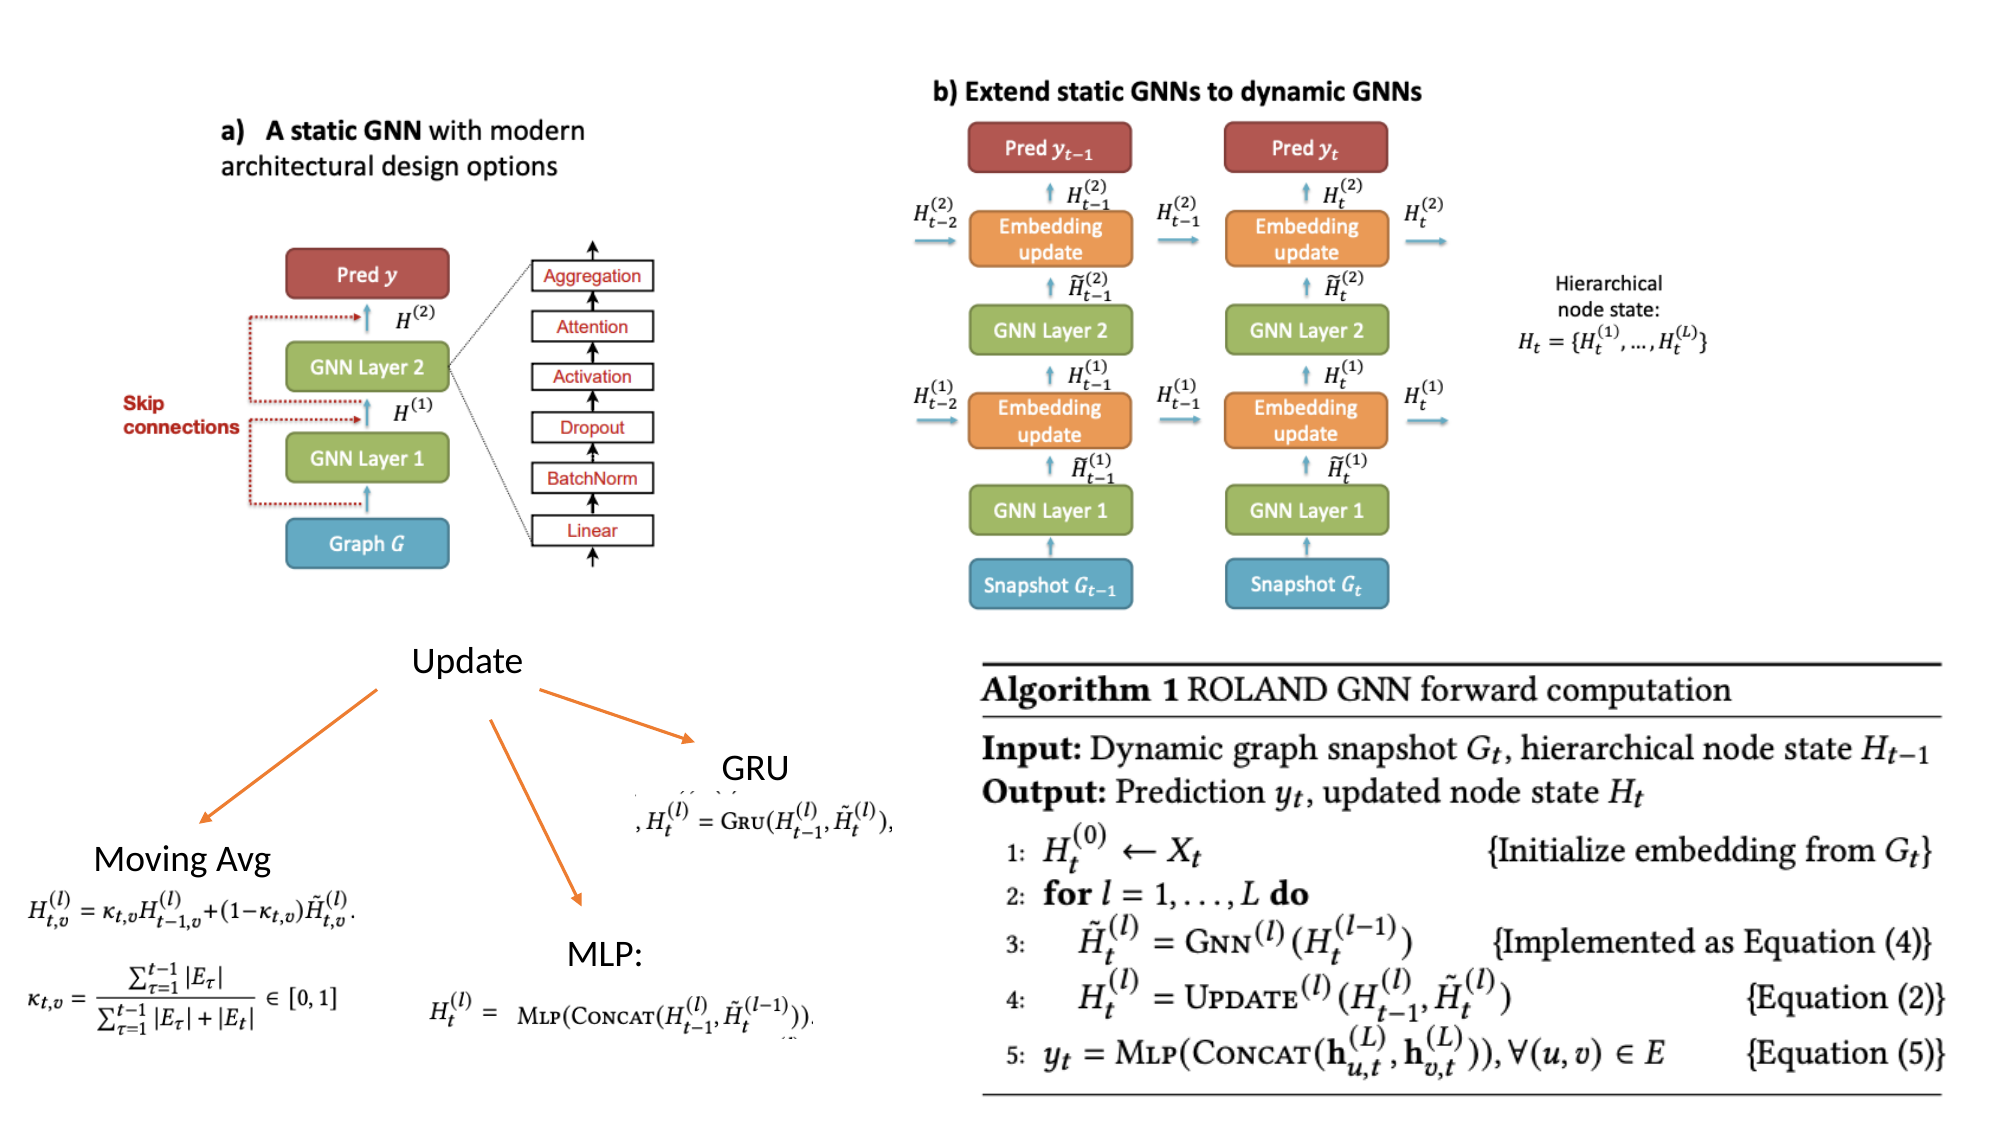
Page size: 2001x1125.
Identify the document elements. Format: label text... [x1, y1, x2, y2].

text_box Moving Avg [78, 826, 287, 881]
picture [89, 44, 1753, 646]
picture [18, 960, 355, 1040]
picture [506, 996, 813, 1039]
picture [965, 650, 1965, 1121]
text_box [490, 719, 582, 907]
picture [20, 881, 355, 932]
text_box MLP: [551, 921, 659, 982]
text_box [198, 689, 378, 824]
picture [635, 791, 892, 848]
text_box Update [396, 646, 539, 689]
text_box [539, 689, 695, 743]
text_box GRU [706, 735, 805, 791]
picture [424, 981, 504, 1035]
